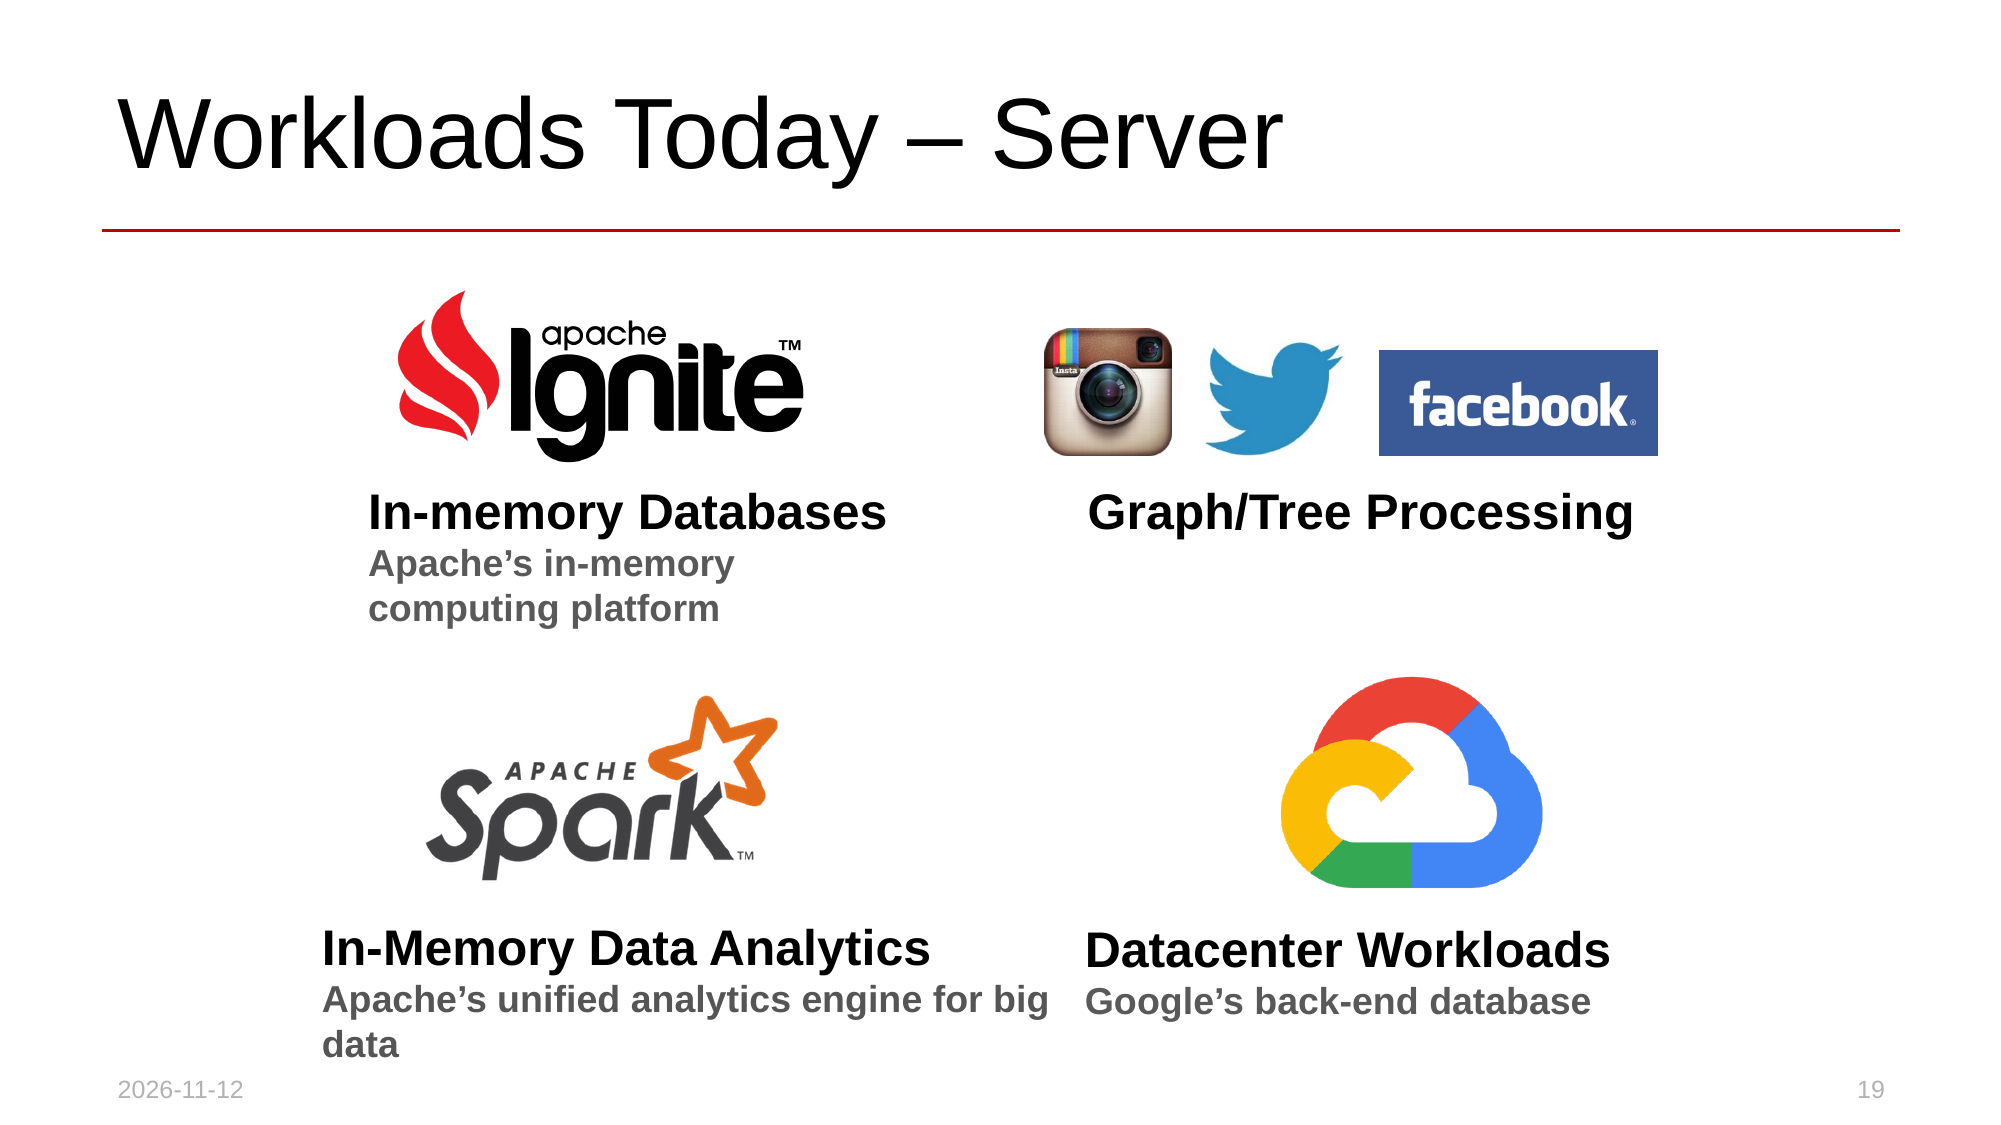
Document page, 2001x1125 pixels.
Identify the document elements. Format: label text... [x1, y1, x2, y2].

text_box Graph/Tree Processing [1073, 471, 1651, 547]
picture [1044, 328, 1172, 456]
picture [424, 694, 778, 883]
picture [392, 283, 810, 468]
text_box In-Memory Data Analytics Apache’s unified analytics engine for big data [307, 907, 1071, 1073]
picture [1206, 339, 1345, 456]
title Workloads Today – Server [102, 42, 1898, 231]
picture [1275, 648, 1548, 922]
picture [1379, 350, 1658, 456]
text_box In-memory Databases Apache’s in-memory computing platform [353, 471, 917, 637]
slide_number 19 [1580, 1058, 1900, 1119]
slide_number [102, 1058, 553, 1119]
text_box Datacenter Workloads Google’s back-end database [1070, 910, 1804, 1030]
